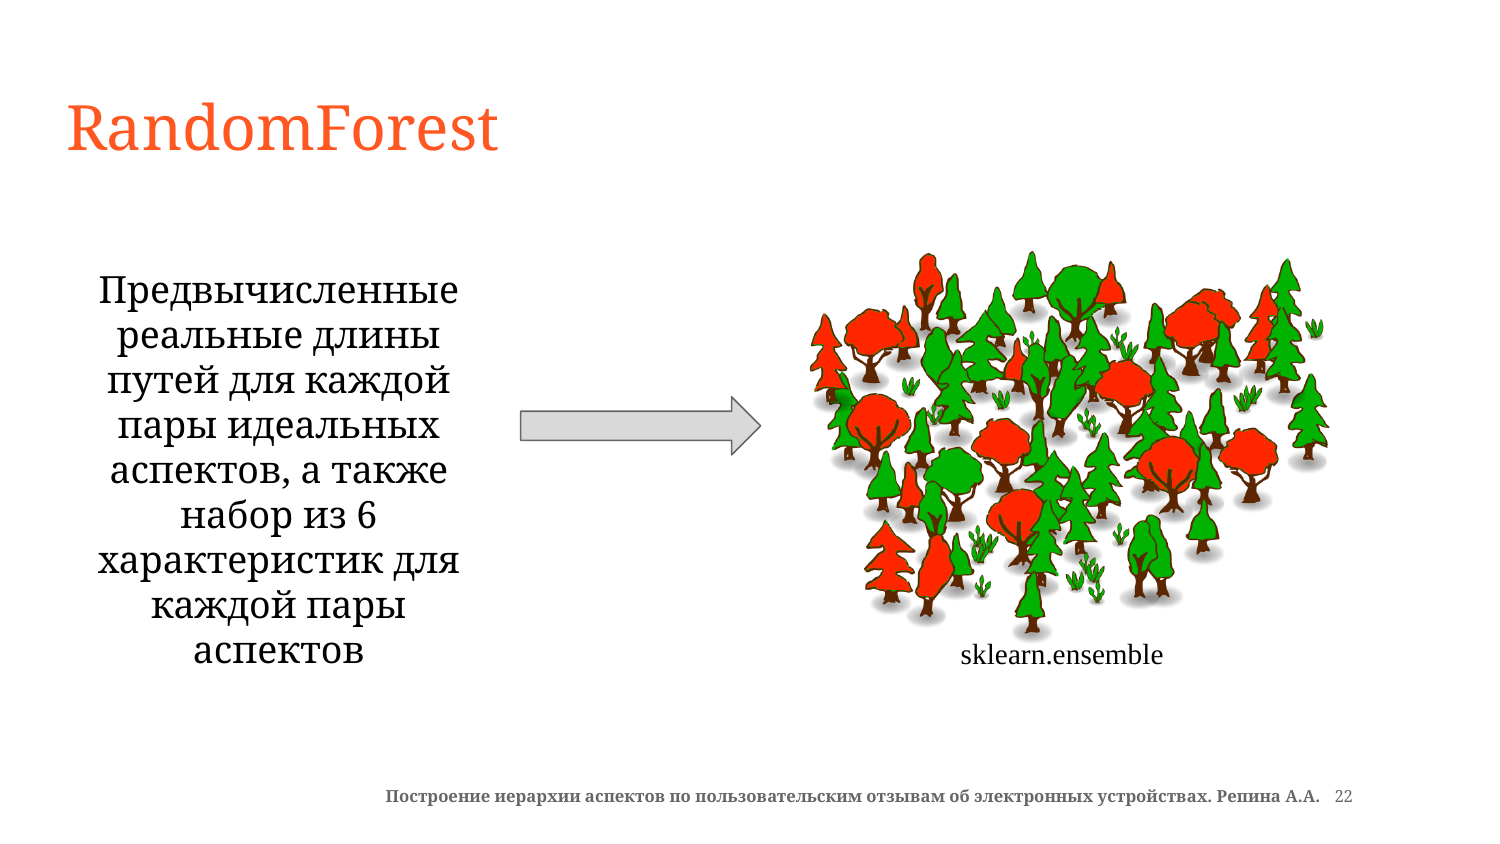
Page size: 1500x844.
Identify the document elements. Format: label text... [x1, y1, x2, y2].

picture [809, 251, 1338, 648]
text_box [520, 396, 761, 455]
title RandomForest [51, 72, 1449, 167]
slide_number Построение иерархии аспектов по пользовательским отзывам об электронных устройствах. Репина А.А. 22 [370, 764, 1480, 830]
text_box sklearn.ensemble [945, 657, 1188, 678]
list Предвычисленные реальные длины путей для каждой пары идеальных аспектов, а также набор из 6 характеристик для каждой пары аспектов [51, 250, 507, 601]
